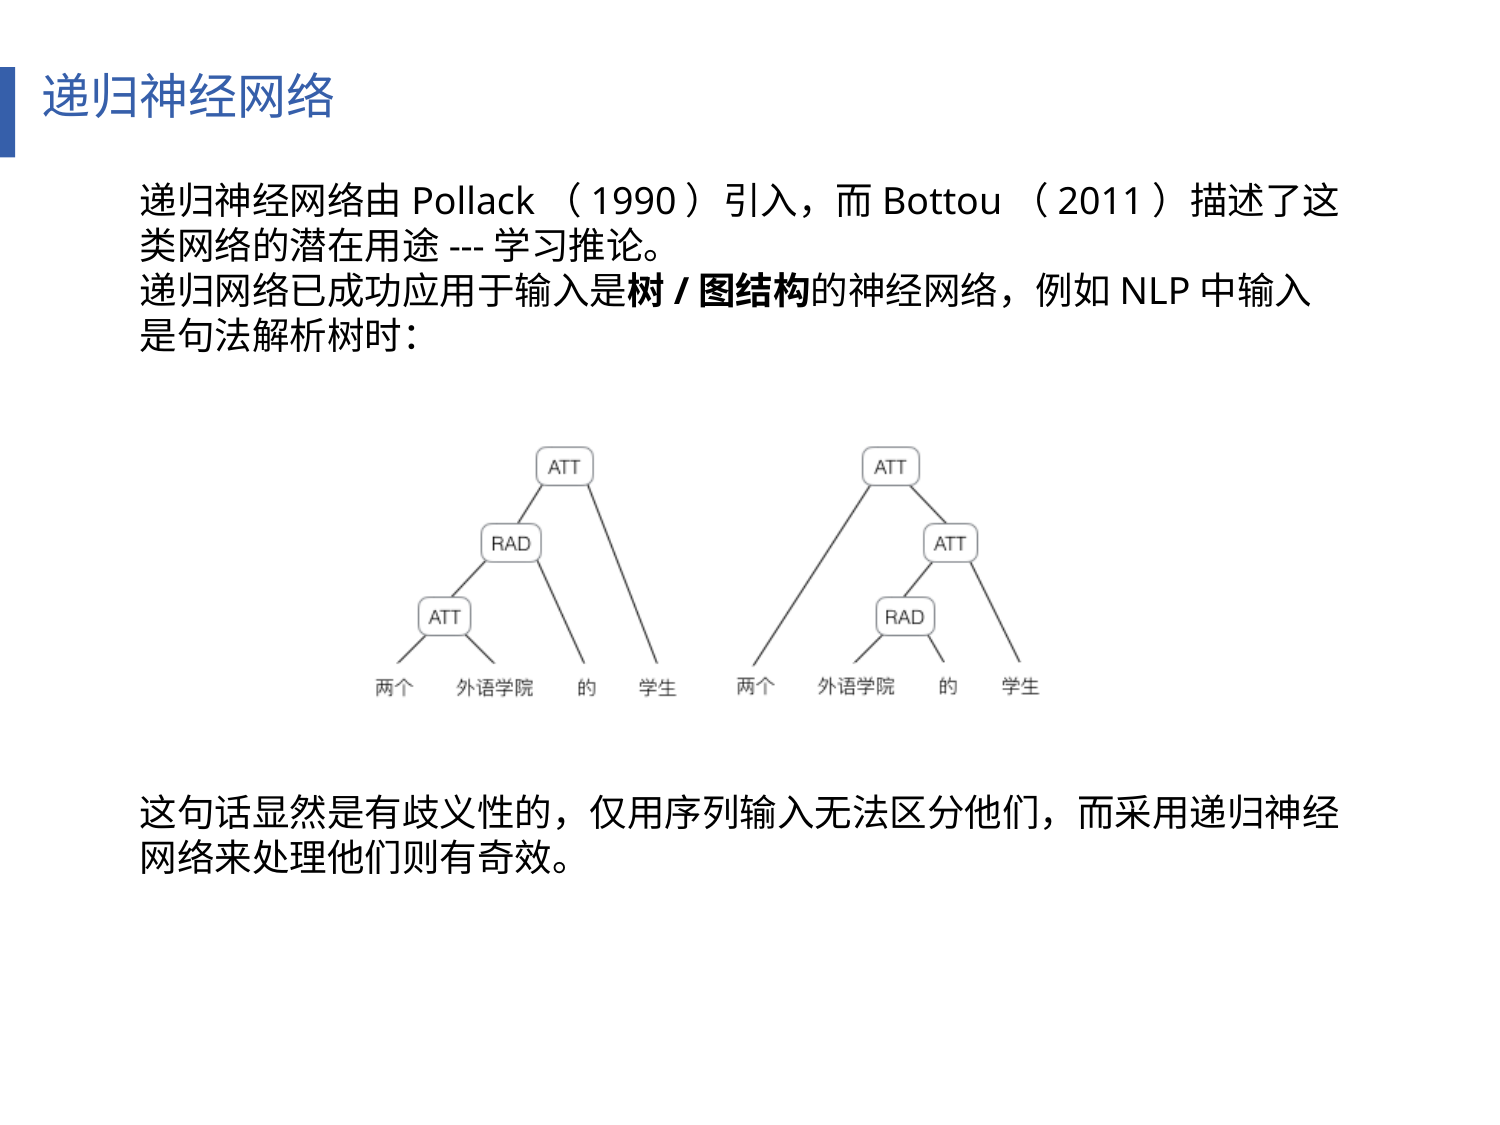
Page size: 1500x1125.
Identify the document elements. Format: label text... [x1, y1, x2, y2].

text_box 这句话显然是有歧义性的，仅用序列输入无法区分他们，而采用递归神经网络来处理他们则有奇效。 [124, 782, 1386, 887]
picture [366, 439, 1052, 710]
list 递归神经网络 [26, 64, 834, 133]
text_box 递归神经网络由Pollack（1990）引入，而Bottou（2011）描述了这类网络的潜在用途---学习推论。 递归网络已成功应用于输入是树/图结构的神经网络，例如NLP中输入是句法解析树时： [124, 169, 1359, 365]
